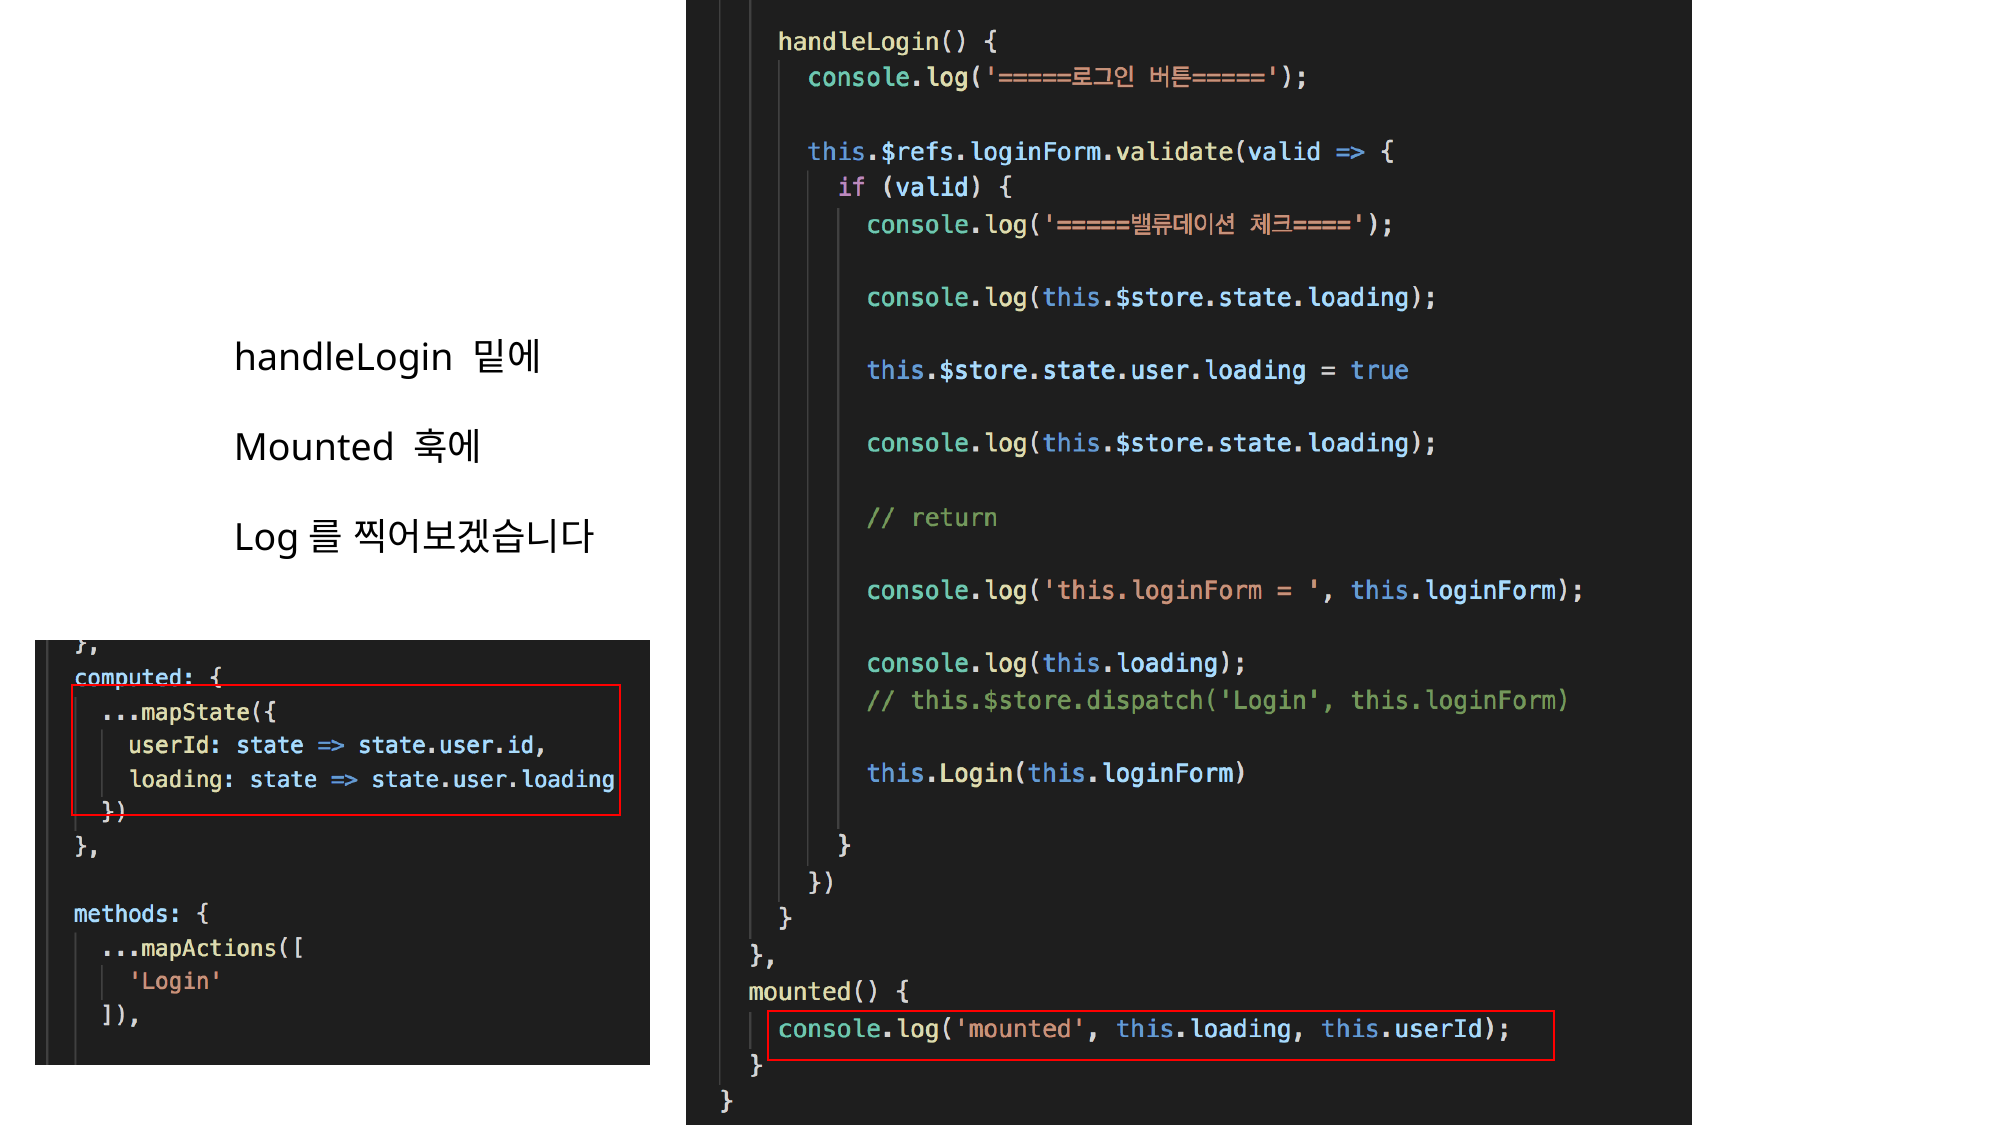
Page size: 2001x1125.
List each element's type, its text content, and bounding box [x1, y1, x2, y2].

picture [35, 640, 650, 1065]
text_box handleLogin 밑에 Mounted 훅에 Log를 찍어보겠습니다 [219, 325, 610, 640]
picture [686, 0, 1692, 1125]
